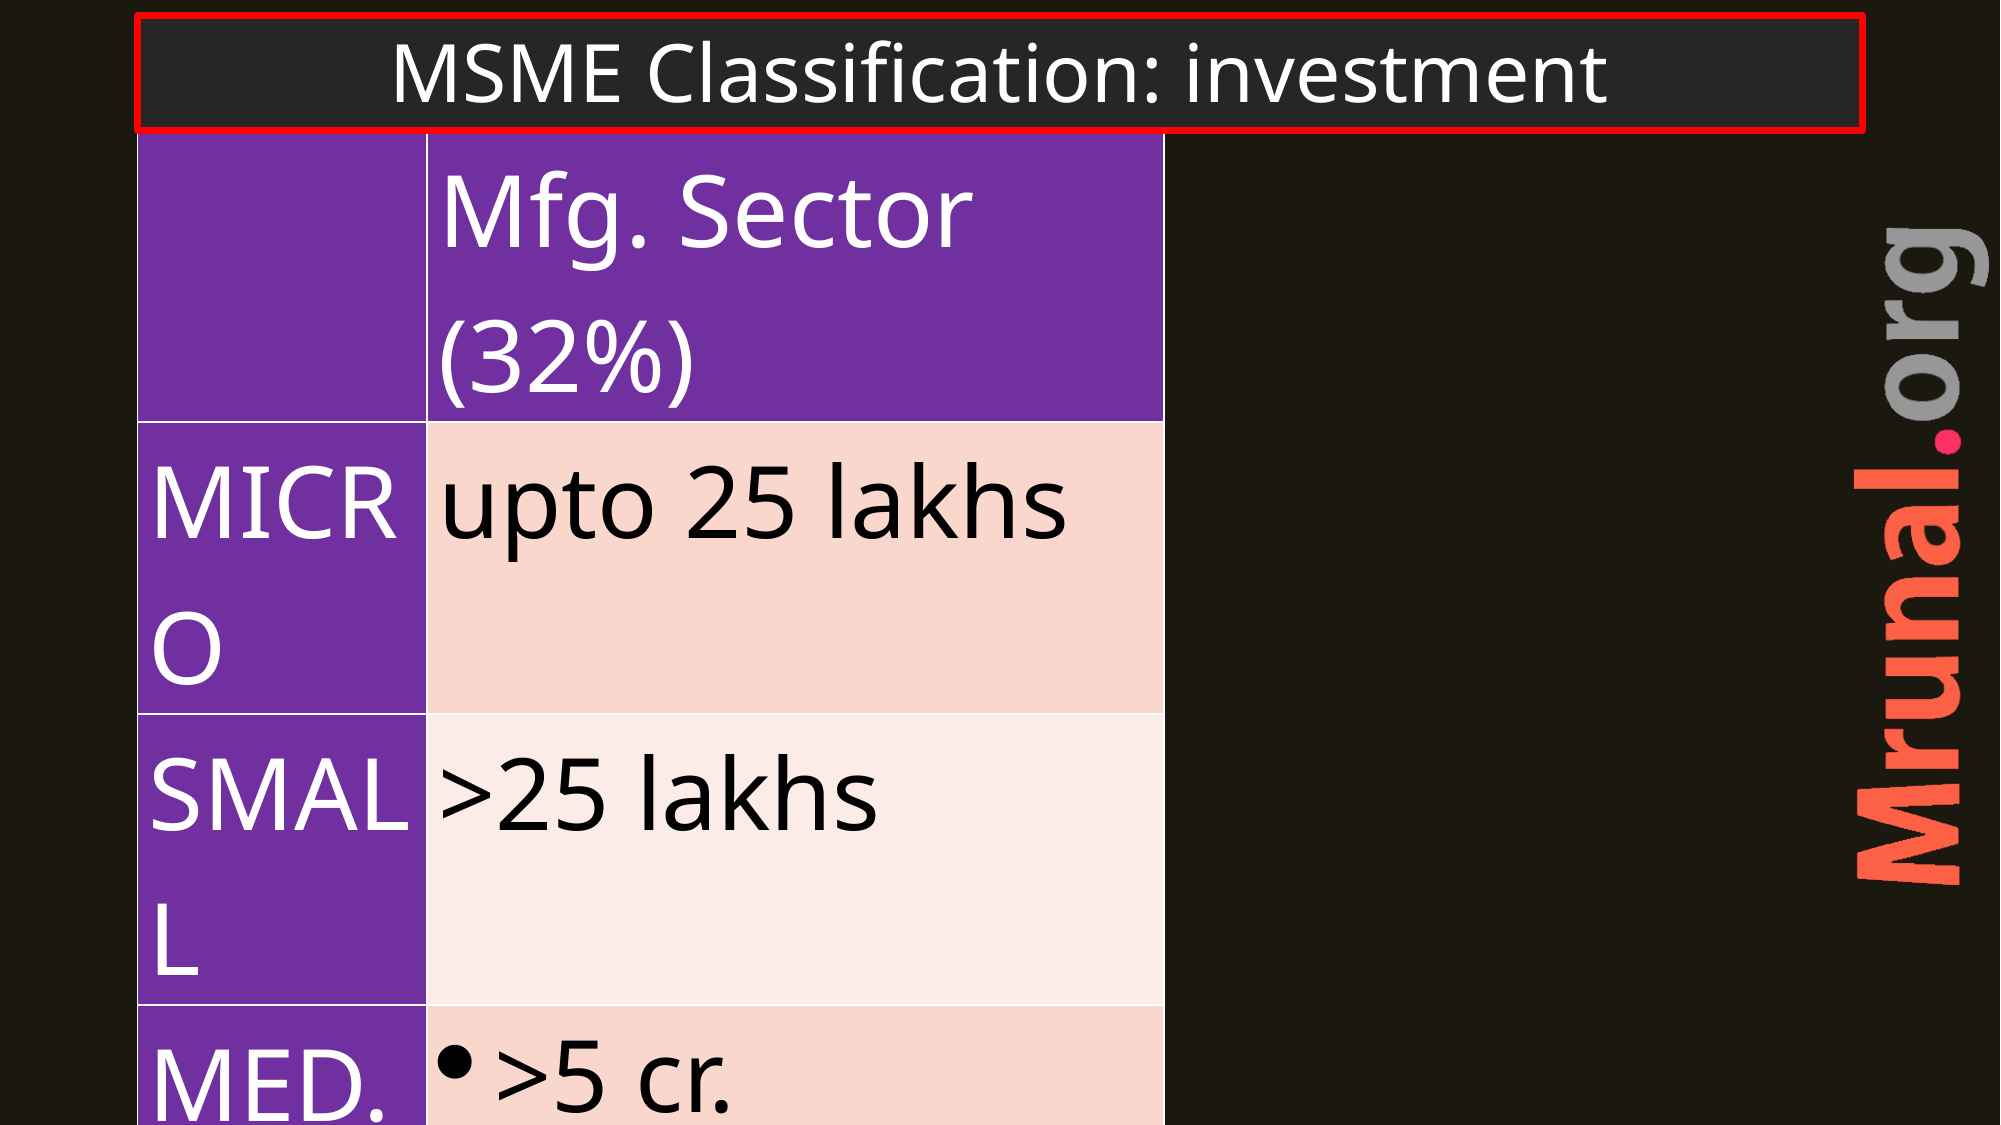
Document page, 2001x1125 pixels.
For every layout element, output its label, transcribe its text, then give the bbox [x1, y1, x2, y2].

table_header [138, 134, 426, 421]
title MSME Classification: investment [134, 12, 1866, 134]
table_cell SMALL [138, 715, 426, 1004]
table_header Mfg. Sector (32%) [428, 134, 1163, 421]
table_cell upto 25 lakhs [428, 423, 1163, 713]
picture [1832, 223, 2000, 894]
table_cell >25 lakhs [428, 715, 1163, 1004]
table_cell >5 cr. Upper limit 10 cr. [428, 1006, 1163, 1125]
table_cell MICRO [138, 423, 426, 713]
table_cell MED. [138, 1006, 426, 1125]
